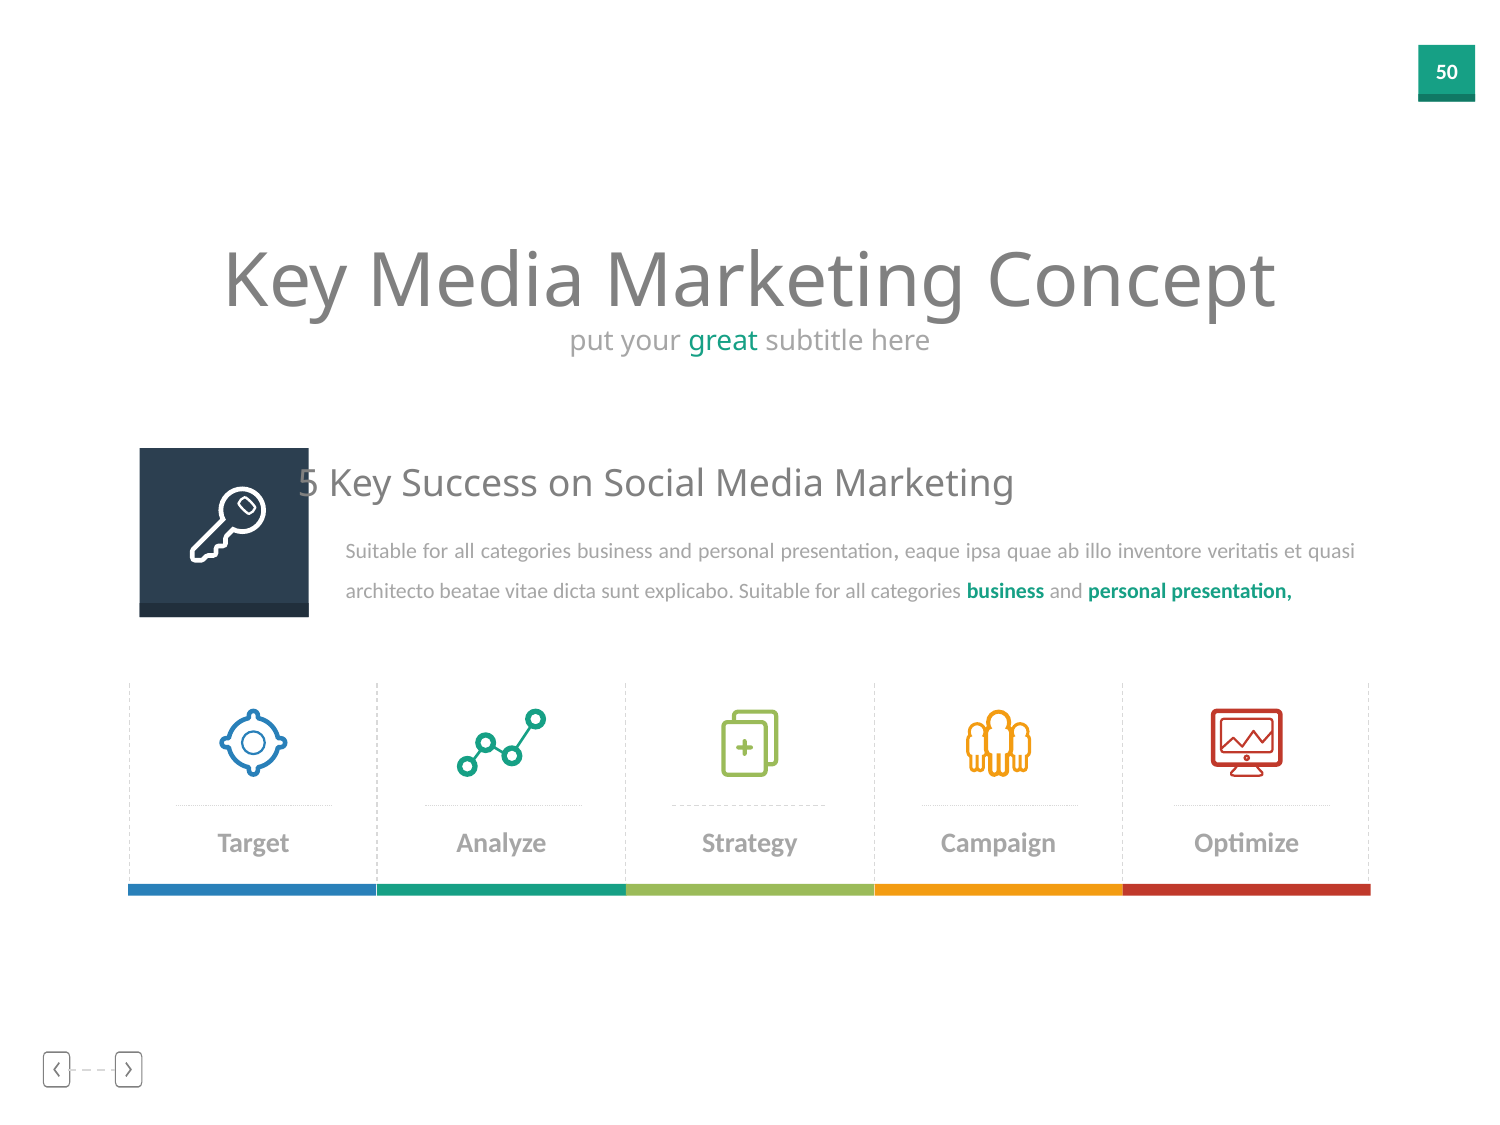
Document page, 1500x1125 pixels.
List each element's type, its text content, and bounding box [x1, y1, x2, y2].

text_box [139, 448, 309, 618]
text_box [1173, 683, 1369, 886]
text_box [129, 683, 377, 886]
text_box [721, 709, 779, 777]
text_box [874, 883, 1122, 897]
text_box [219, 708, 288, 777]
text_box Suitable for all categories business and personal presentation, eaque ipsa quae ab illo inventore veritatis et quasi architecto beatae vitae dicta sunt explicabo. Suitable for all categories business and personal presentation, [330, 516, 1371, 611]
text_box 5 Key Success on Social Media Marketing [309, 451, 1040, 511]
text_box [1122, 883, 1372, 897]
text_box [425, 683, 626, 886]
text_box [1210, 708, 1283, 777]
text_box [189, 486, 266, 563]
text_box [127, 883, 376, 897]
text_box Key Media Marketing Concept [207, 224, 1292, 330]
text_box put your great subtitle here [554, 330, 946, 364]
text_box [625, 883, 874, 897]
text_box [376, 883, 625, 897]
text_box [672, 683, 875, 886]
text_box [921, 683, 1123, 886]
